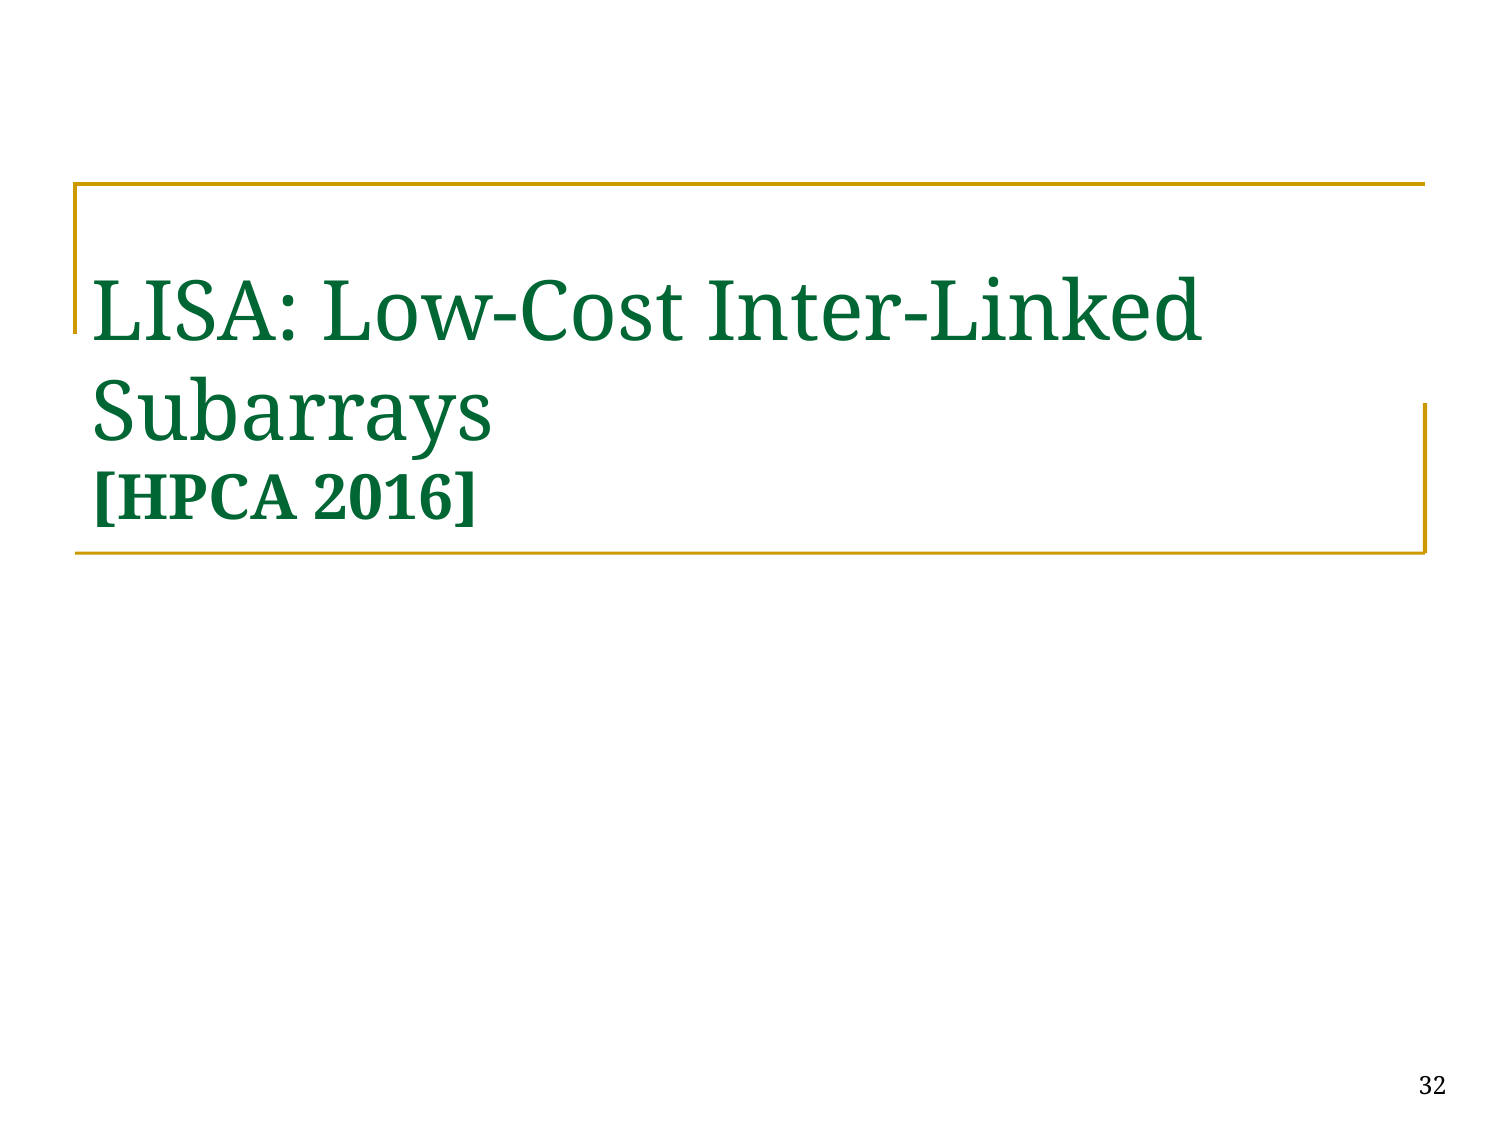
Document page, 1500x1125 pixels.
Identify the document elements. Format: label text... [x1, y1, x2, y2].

slide_number 32 [1111, 1036, 1462, 1112]
title LISA: Low-Cost Inter-Linked Subarrays [HPCA 2016] [76, 249, 1436, 538]
